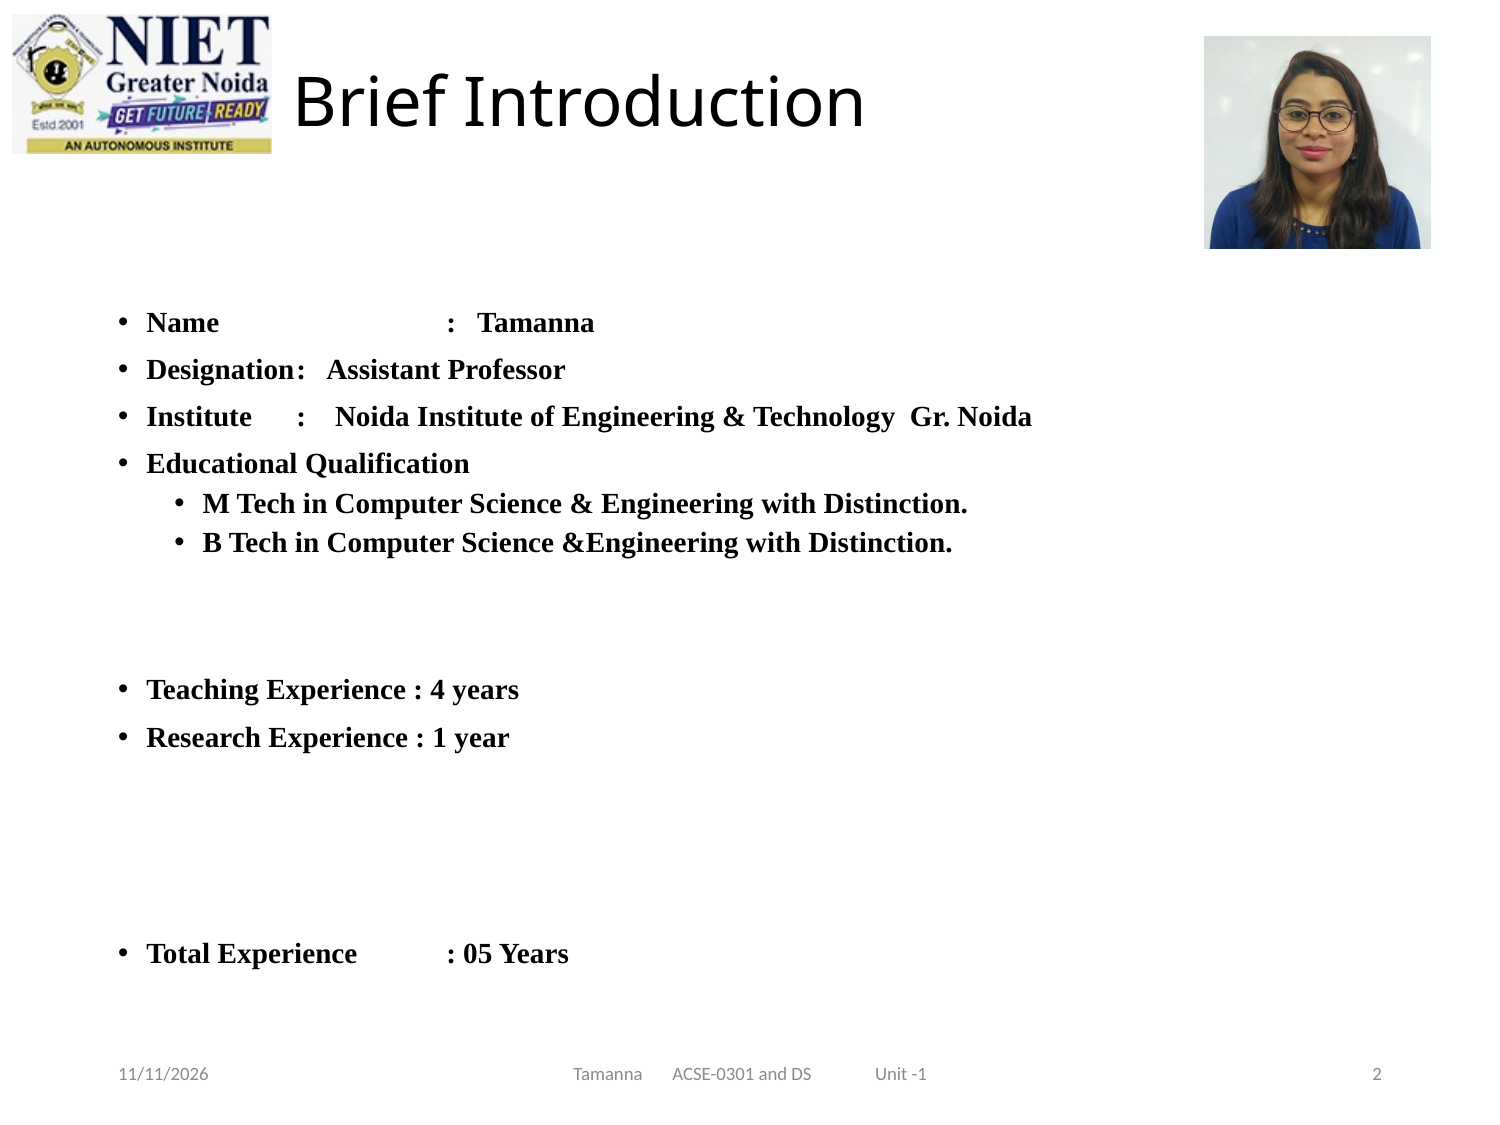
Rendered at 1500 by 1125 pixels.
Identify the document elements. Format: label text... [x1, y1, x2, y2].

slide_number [103, 1042, 441, 1103]
picture [12, 14, 272, 154]
list Name : Tamanna Designation : Assistant Professor Institute : Noida Institute of Engineering & Technology Gr. Noida Educational Qualification M Tech in Computer Science & Engineering with Distinction. B Tech in Computer Science &Engineering with Distinction. Teaching Experience : 4 years Research Experience : 1 year Total Experience : 05 Years [103, 299, 1397, 1014]
title Brief Introduction [277, 10, 1449, 198]
picture [1204, 36, 1431, 249]
slide_number 2 [1059, 1042, 1397, 1103]
footer Tamanna ACSE-0301 and DS Unit -1 [496, 1042, 1004, 1103]
